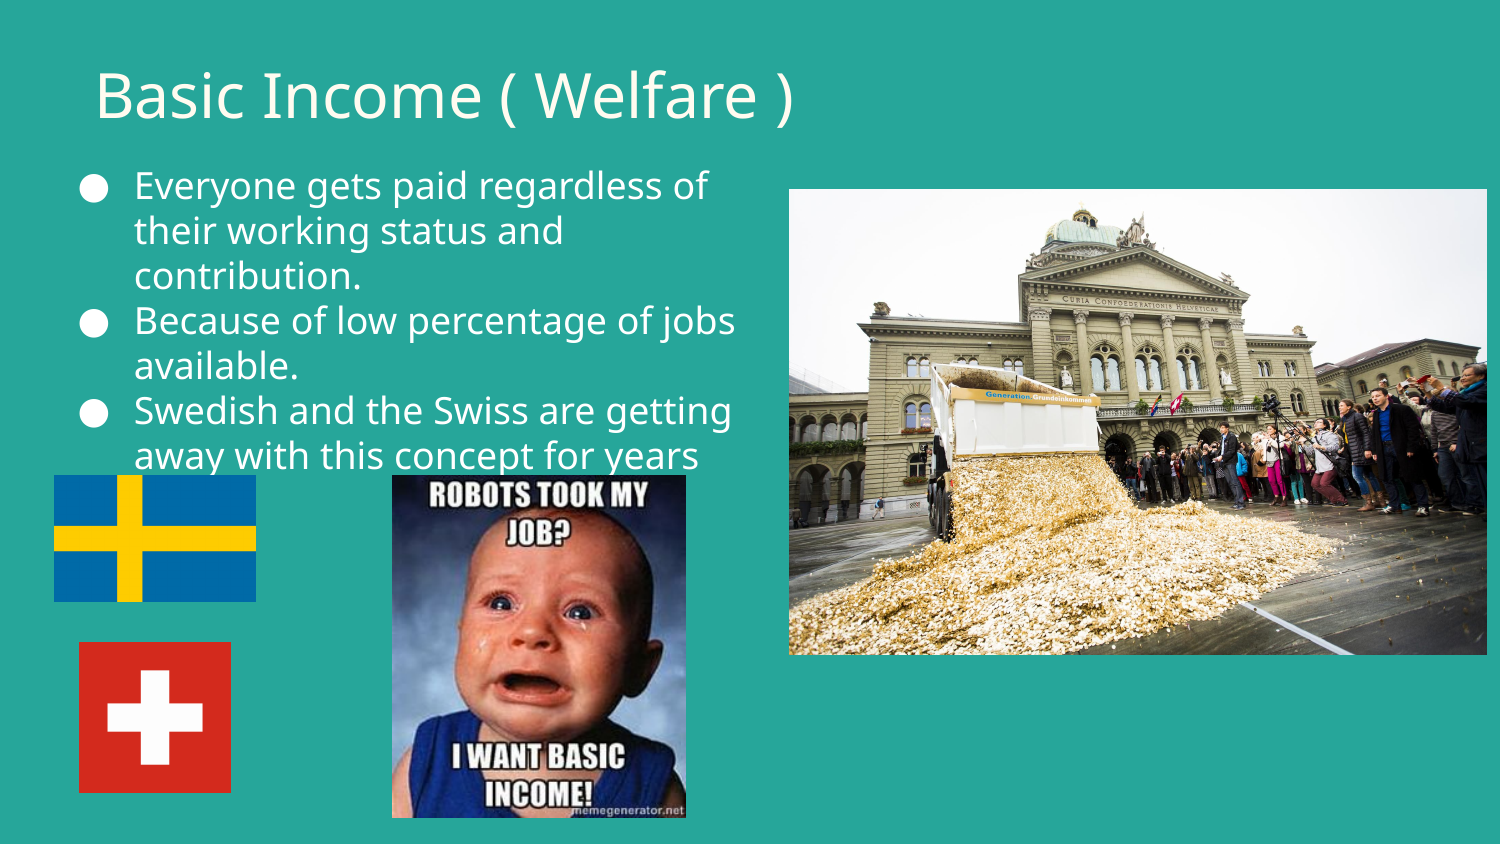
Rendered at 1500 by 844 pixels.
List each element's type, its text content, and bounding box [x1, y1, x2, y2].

text_box Everyone gets paid regardless of their working status and contribution. Because of low percentage of jobs available. Swedish and the Swiss are getting away with this concept for years now. [43, 146, 762, 470]
picture [789, 189, 1487, 655]
picture [79, 642, 231, 793]
picture [53, 475, 257, 602]
title Basic Income ( Welfare ) [79, 46, 999, 141]
picture [392, 475, 686, 818]
